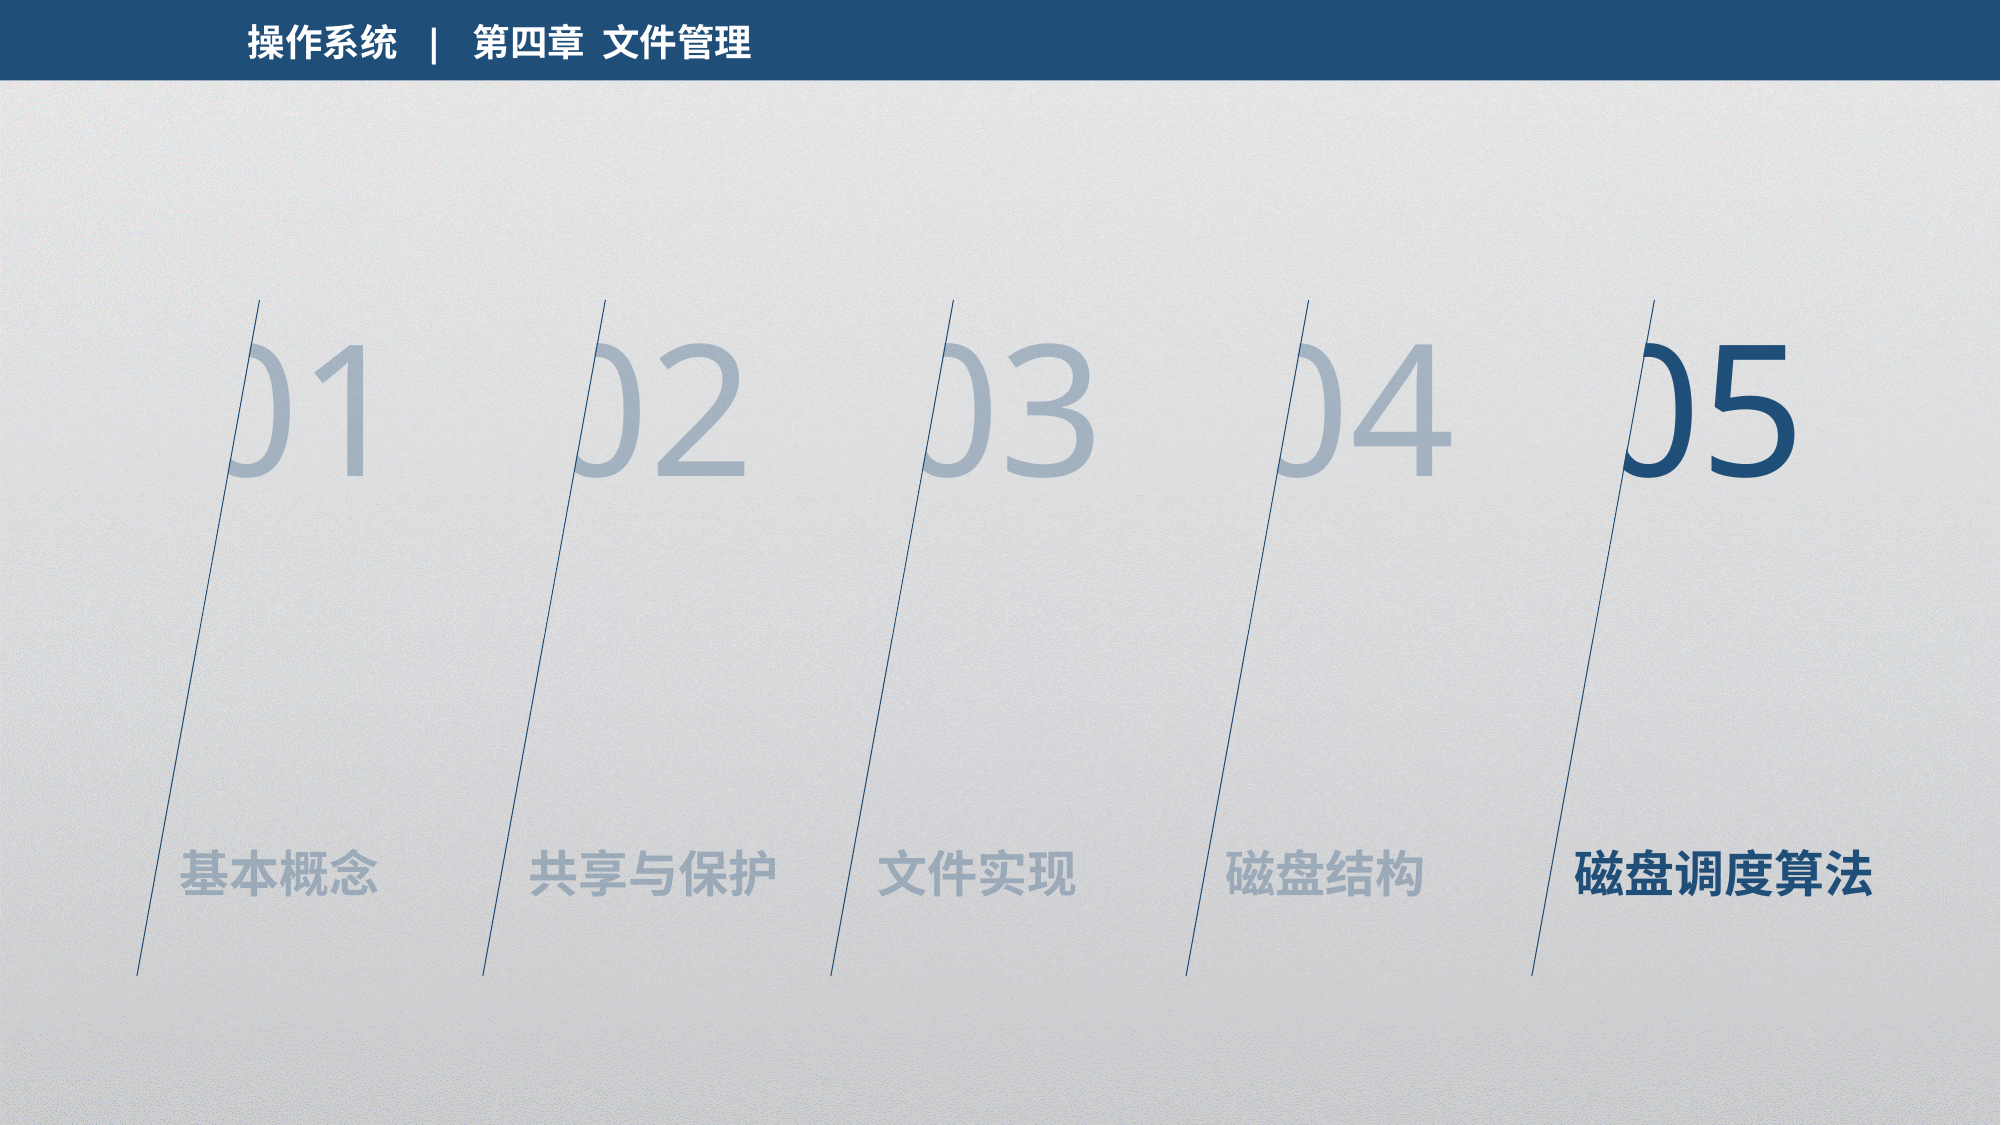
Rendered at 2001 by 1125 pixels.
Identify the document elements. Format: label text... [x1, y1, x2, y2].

text_box 操作系统 | 第四章 文件管理 [0, 11, 1000, 71]
text_box 文件实现 [975, 835, 1092, 911]
text_box 02 [627, 286, 769, 521]
text_box 共享与保护 [627, 835, 794, 911]
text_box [1502, 195, 1676, 971]
text_box [0, 0, 2000, 81]
text_box 磁盘结构 [1330, 835, 1441, 911]
picture [0, 0, 2001, 1125]
text_box 03 [975, 286, 1120, 521]
text_box 05 [1676, 286, 1821, 521]
text_box 01 [281, 286, 419, 521]
text_box 基本概念 [281, 835, 395, 911]
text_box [107, 195, 281, 971]
text_box 磁盘调度算法 [1676, 835, 1890, 911]
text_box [453, 195, 627, 971]
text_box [801, 195, 975, 971]
text_box 04 [1330, 286, 1470, 521]
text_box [1157, 195, 1330, 971]
